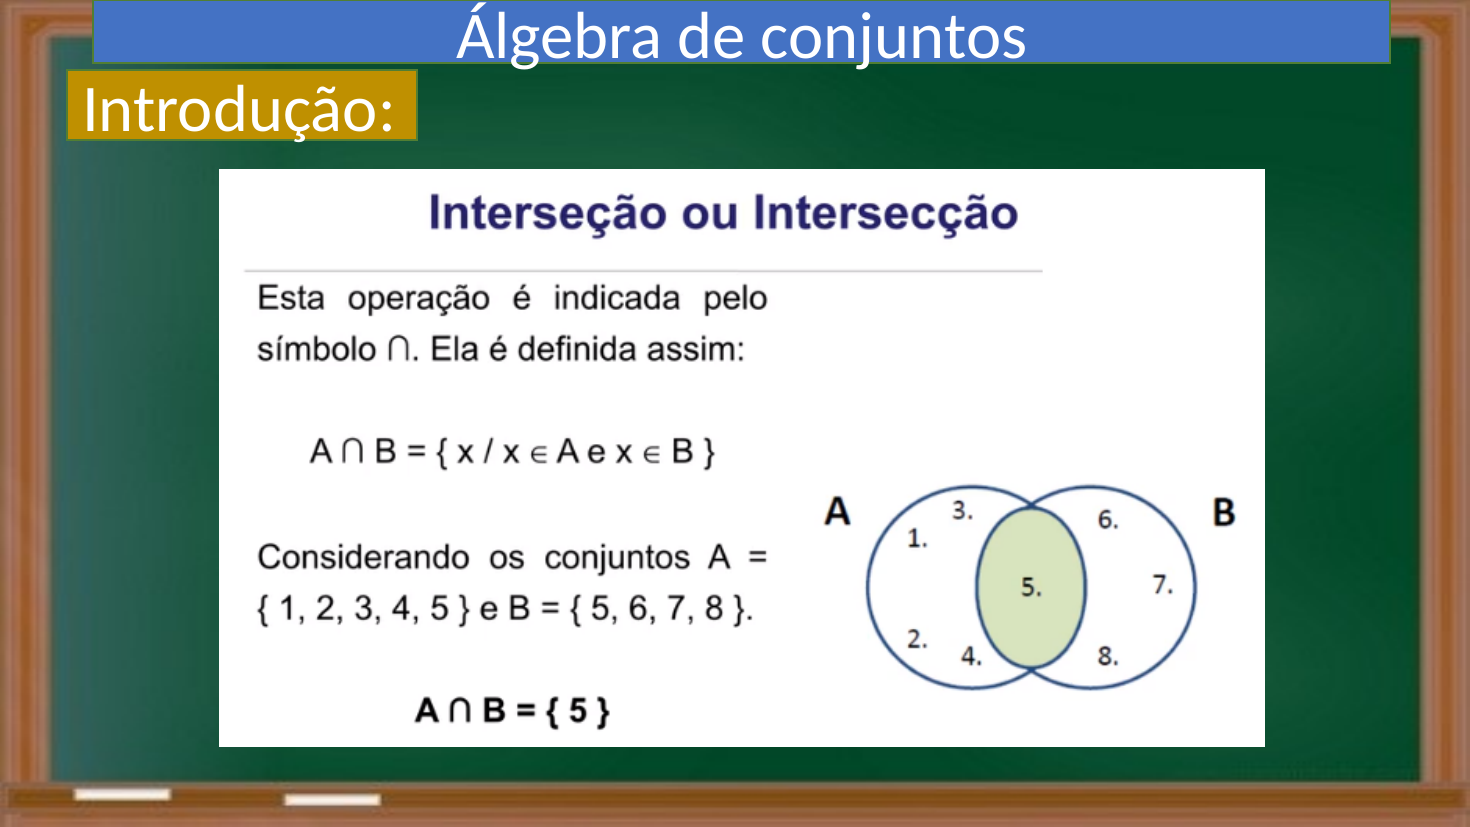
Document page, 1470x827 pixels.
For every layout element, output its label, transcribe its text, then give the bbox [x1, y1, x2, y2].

text_box Introdução: [67, 70, 418, 140]
picture [0, 0, 1470, 827]
text_box Álgebra de conjuntos [93, 0, 1391, 64]
